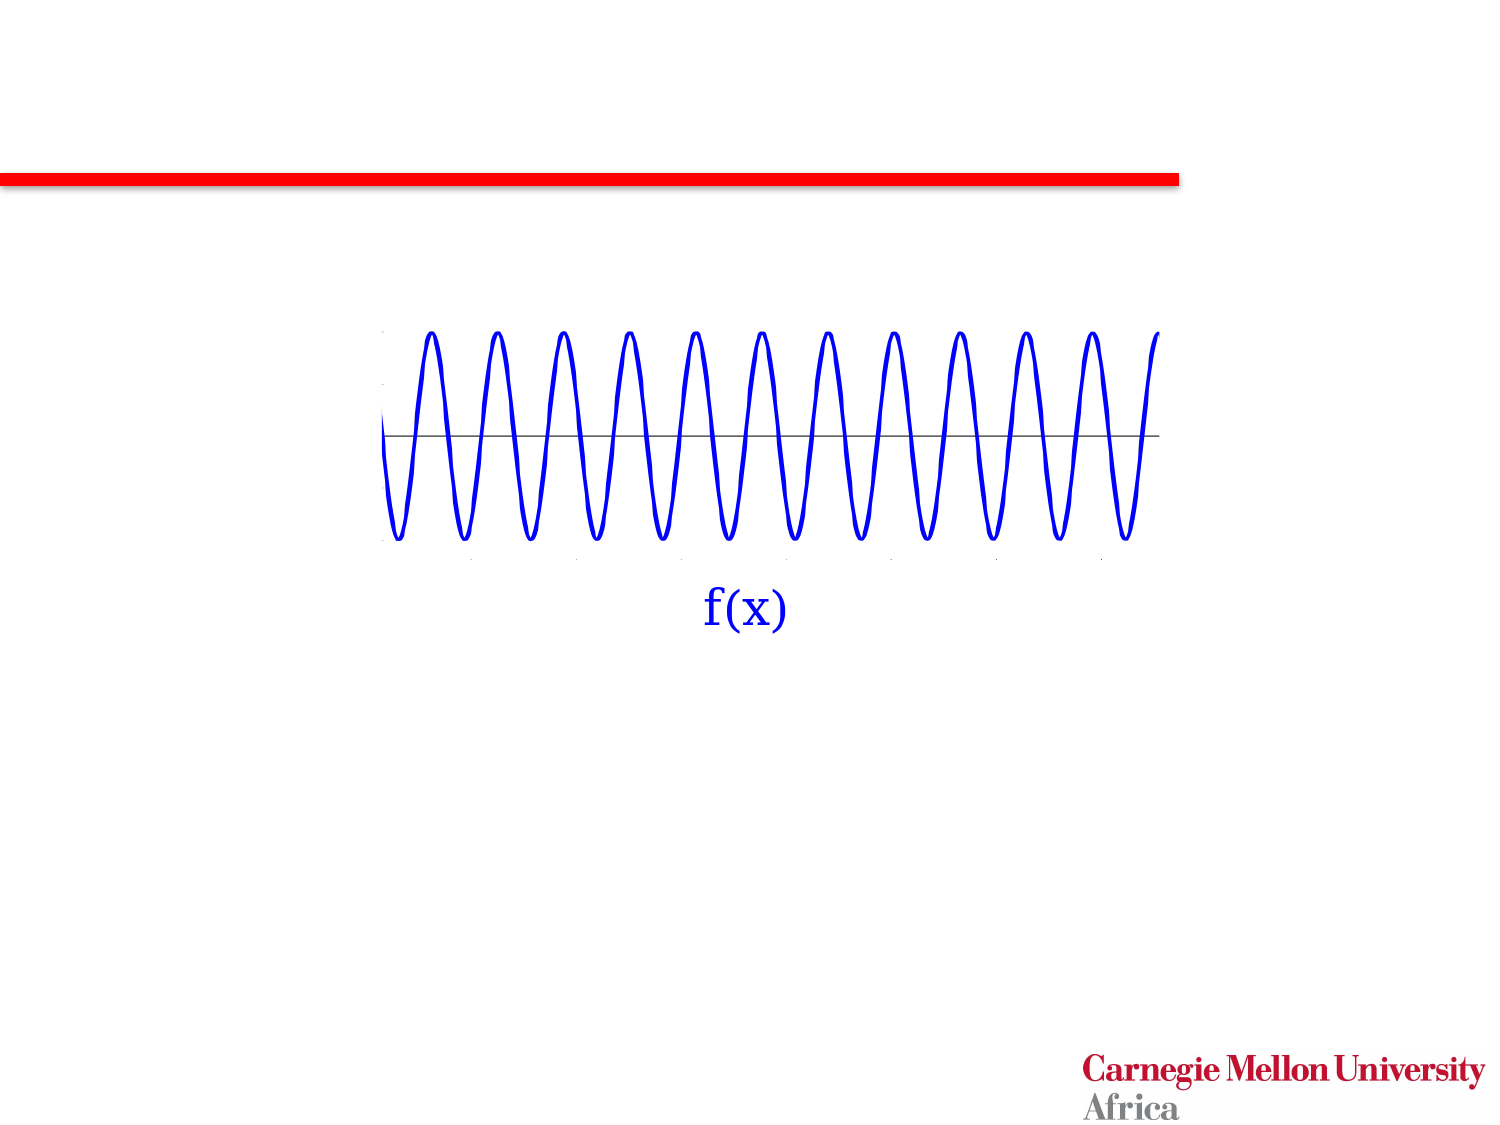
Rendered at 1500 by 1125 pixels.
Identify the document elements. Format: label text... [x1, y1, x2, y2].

picture [1083, 1054, 1486, 1120]
text_box f(x) [688, 568, 824, 642]
picture [381, 315, 1160, 560]
